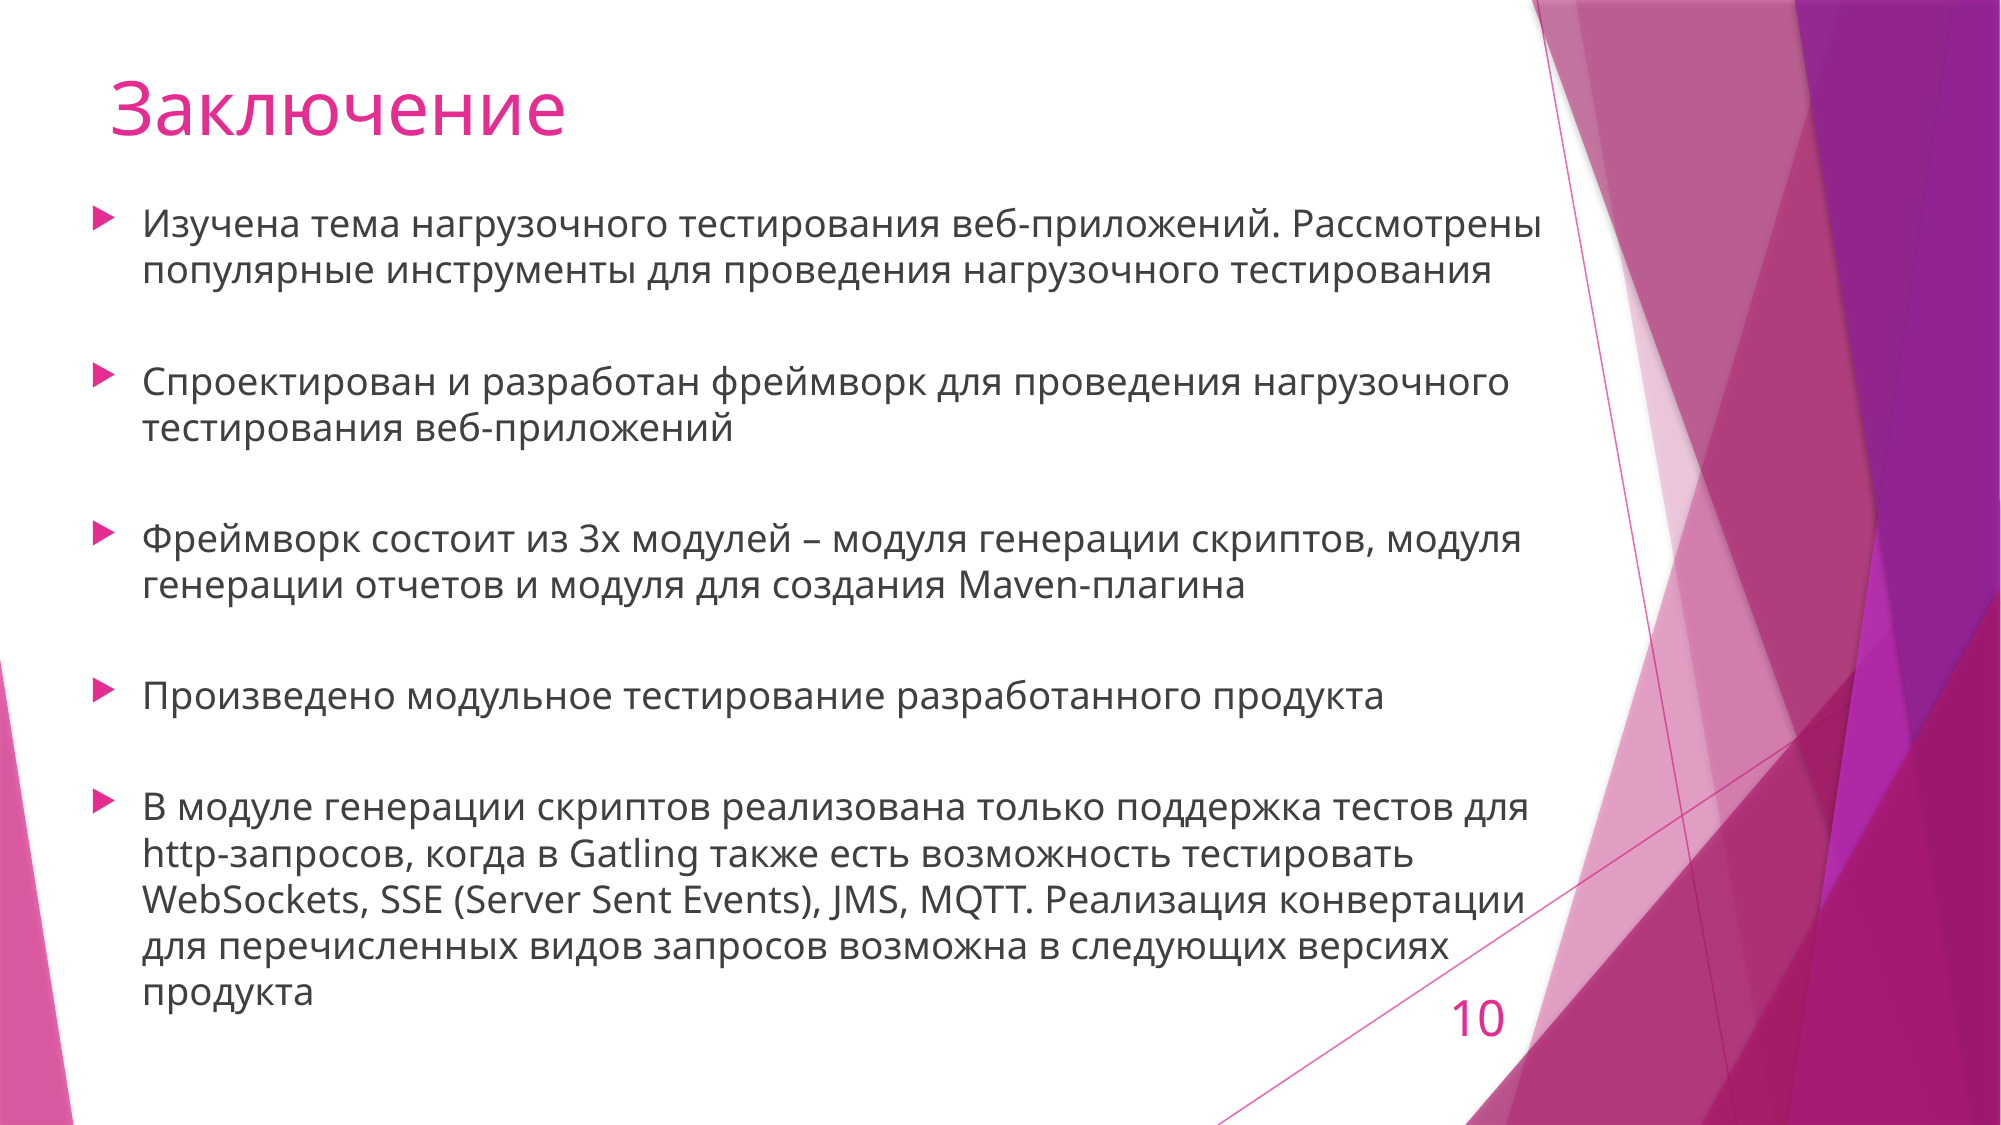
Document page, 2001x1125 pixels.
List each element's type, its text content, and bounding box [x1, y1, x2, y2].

list Изучена тема нагрузочного тестирования веб-приложений. Рассмотрены популярные инструменты для проведения нагрузочного тестирования Спроектирован и разработан фреймворк для проведения нагрузочного тестирования веб-приложений Фреймворк состоит из 3х модулей – модуля генерации скриптов, модуля генерации отчетов и модуля для создания Maven-плагина Произведено модульное тестирование разработанного продукта В модуле генерации скриптов реализована только поддержка тестов для http-запросов, когда в Gatling также есть возможность тестировать WebSockets, SSE (Server Sent Events), JMS, MQTT. Реализация конвертации для перечисленных видов запросов возможна в следующих версиях продукта [75, 191, 1592, 1021]
title Заключение [95, 53, 1507, 162]
slide_number 10 [1409, 991, 1522, 1051]
